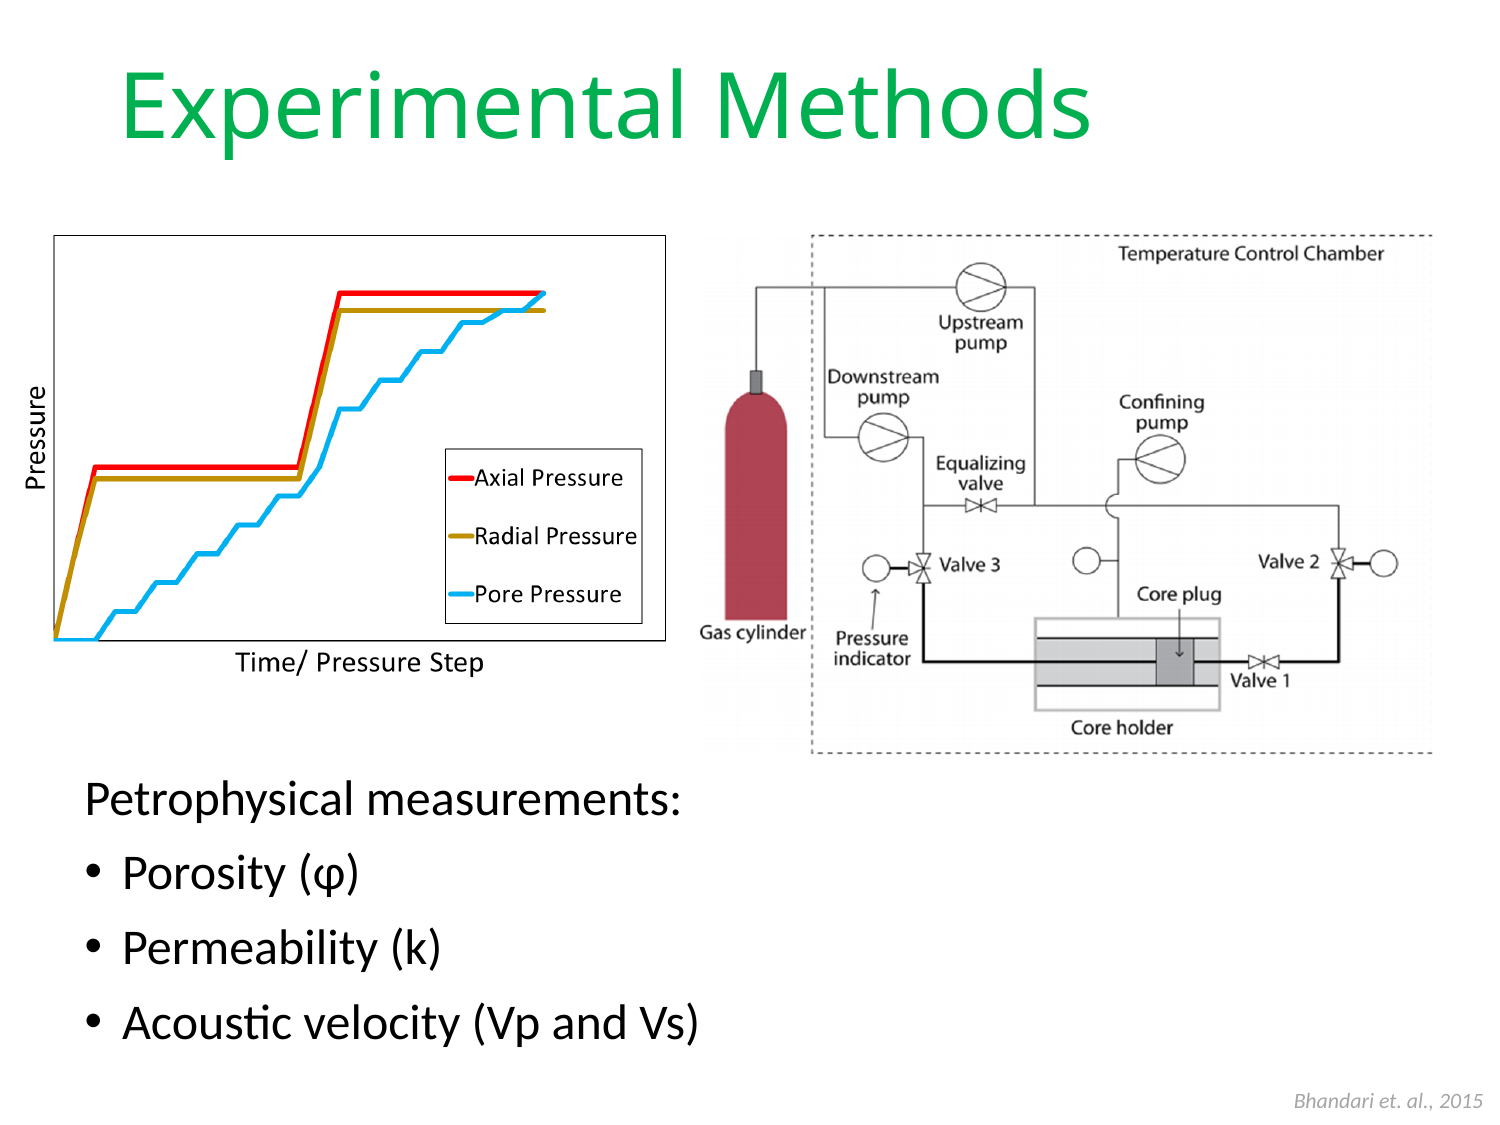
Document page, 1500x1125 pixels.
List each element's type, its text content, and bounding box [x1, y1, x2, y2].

text_box Bhandari et. al., 2015 [1278, 1079, 1499, 1121]
picture [13, 217, 1464, 765]
title Experimental Methods [103, 0, 1397, 217]
text_box Petrophysical measurements: Porosity (φ) Permeability (k) Acoustic velocity (Vp and Vs) [69, 764, 784, 1097]
